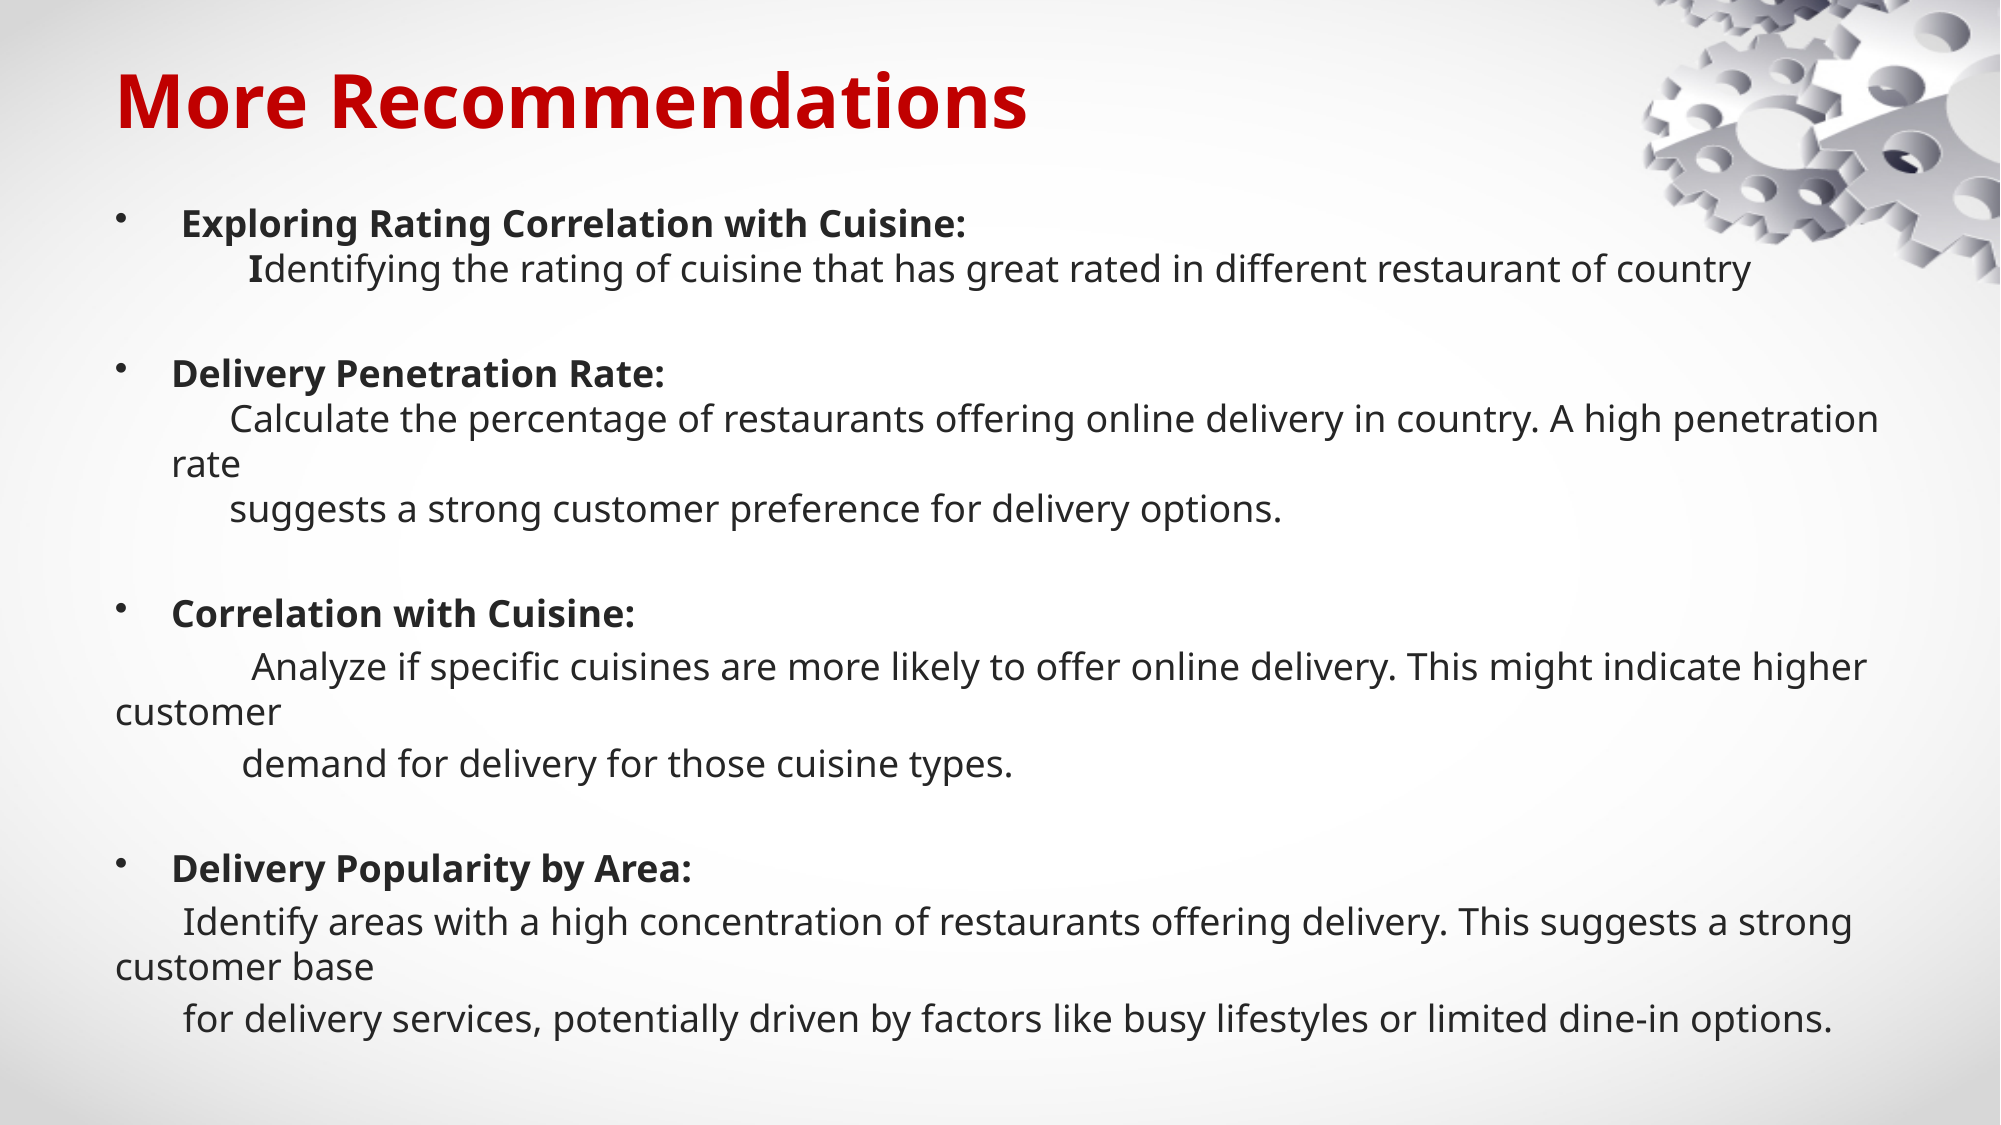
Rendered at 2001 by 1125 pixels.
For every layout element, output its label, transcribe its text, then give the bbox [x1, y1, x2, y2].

picture [0, 0, 2000, 1125]
list Exploring Rating Correlation with Cuisine: Identifying the rating of cuisine that has great rated in different restaurant of country Delivery Penetration Rate: Calculate the percentage of restaurants offering online delivery in country. A high penetration rate suggests a strong customer preference for delivery options. Correlation with Cuisine: Analyze if specific cuisines are more likely to offer online delivery. This might indicate higher customer demand for delivery for those cuisine types. Delivery Popularity by Area: Identify areas with a high concentration of restaurants offering delivery. This suggests a strong customer base for delivery services, potentially driven by factors like busy lifestyles or limited dine-in options. [99, 192, 1901, 1006]
title More Recommendations [99, 39, 1764, 159]
